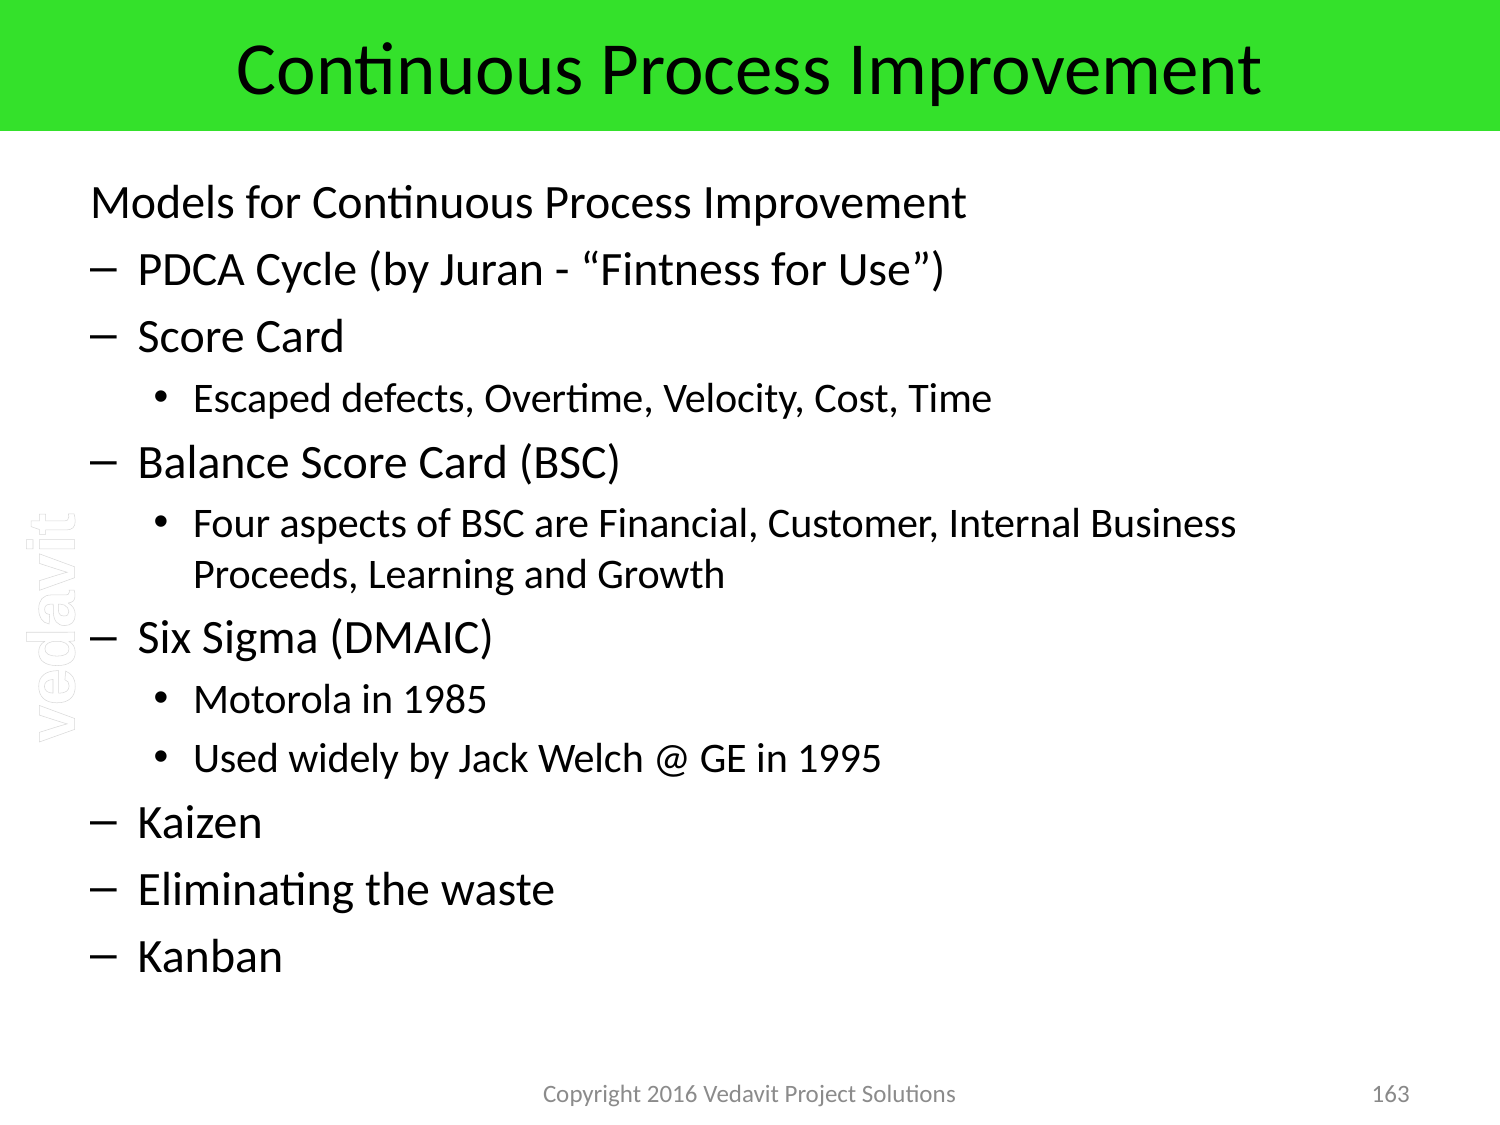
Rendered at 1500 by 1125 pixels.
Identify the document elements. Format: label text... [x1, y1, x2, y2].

list Models for Continuous Process Improvement PDCA Cycle (by Juran - “Fintness for Use”) Score Card Escaped defects, Overtime, Velocity, Cost, Time Balance Score Card (BSC) Four aspects of BSC are Financial, Customer, Internal Business Proceeds, Learning and Growth Six Sigma (DMAIC) Motorola in 1985 Used widely by Jack Welch @ GE in 1995 Kaizen Eliminating the waste Kanban [75, 162, 1425, 1000]
slide_number 163 [1074, 1062, 1425, 1123]
title Continuous Process Improvement [0, 0, 1500, 131]
footer Copyright 2016 Vedavit Project Solutions [512, 1062, 988, 1123]
